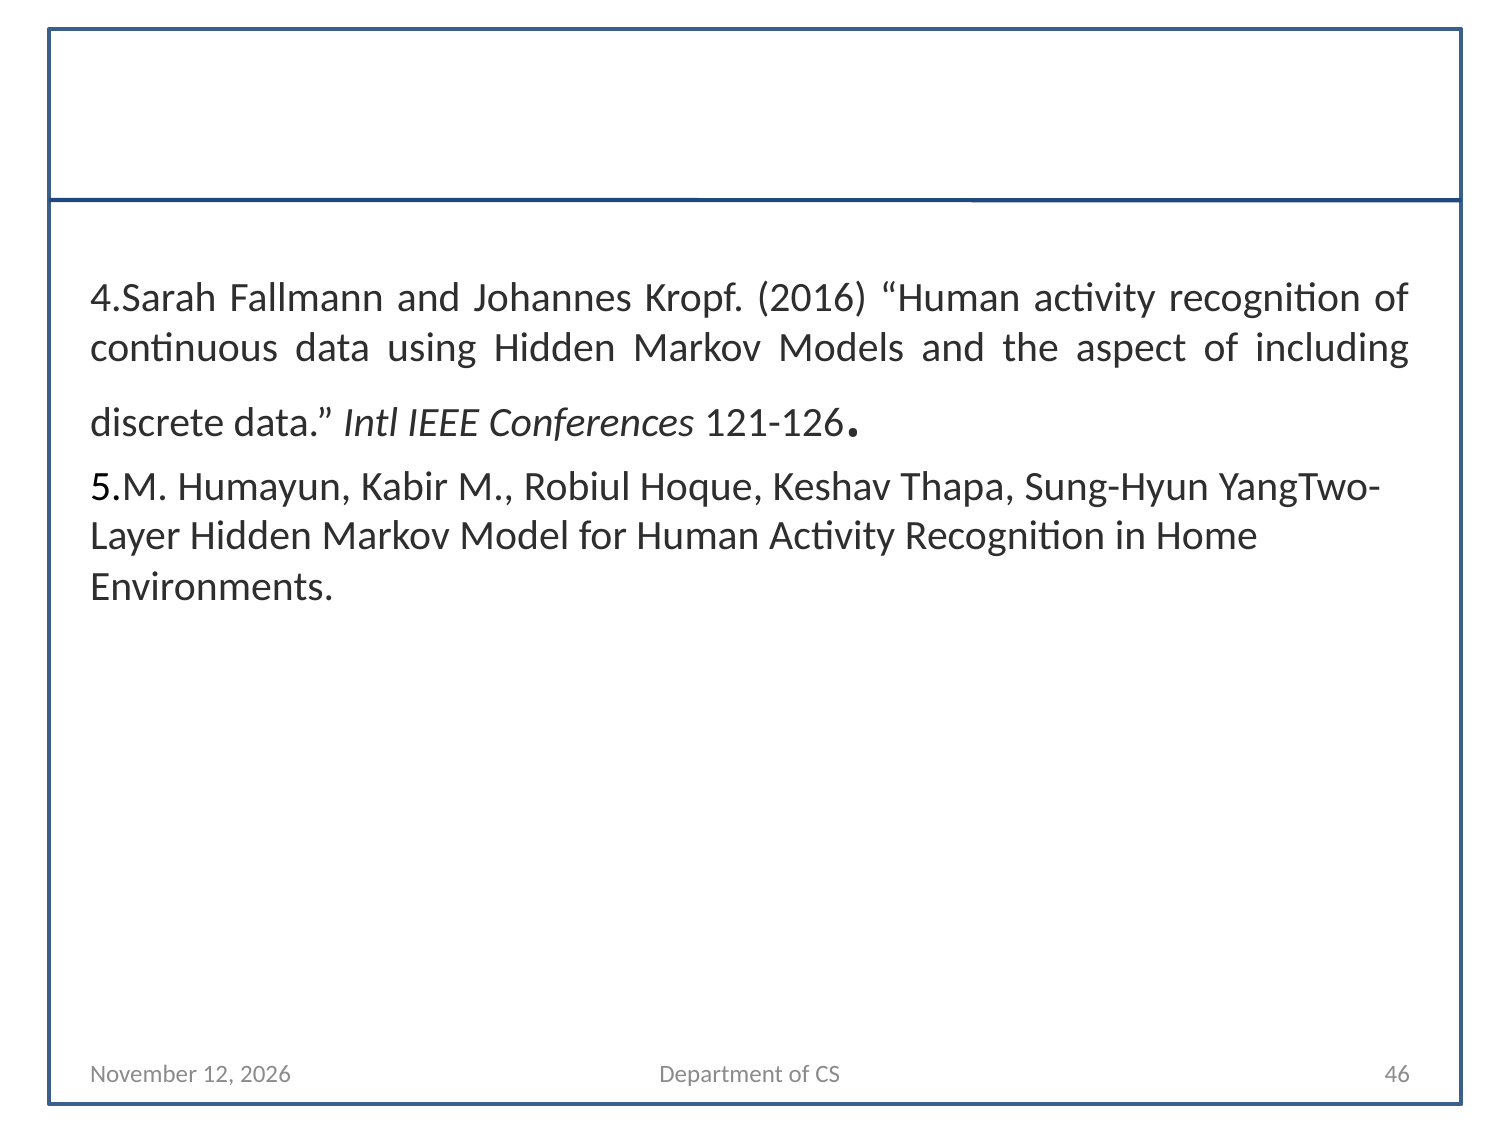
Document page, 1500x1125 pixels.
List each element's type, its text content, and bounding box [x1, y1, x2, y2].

list 4.Sarah Fallmann and Johannes Kropf. (2016) “Human activity recognition of continuous data using Hidden Markov Models and the aspect of including discrete data.” Intl IEEE Conferences 121-126. 5.M. Humayun, Kabir M., Robiul Hoque, Keshav Thapa, Sung-Hyun YangTwo-Layer Hidden Markov Model for Human Activity Recognition in Home Environments. [75, 262, 1425, 1005]
footer Department of CS [512, 1042, 988, 1103]
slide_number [75, 1042, 425, 1103]
slide_number 46 [1074, 1042, 1425, 1103]
